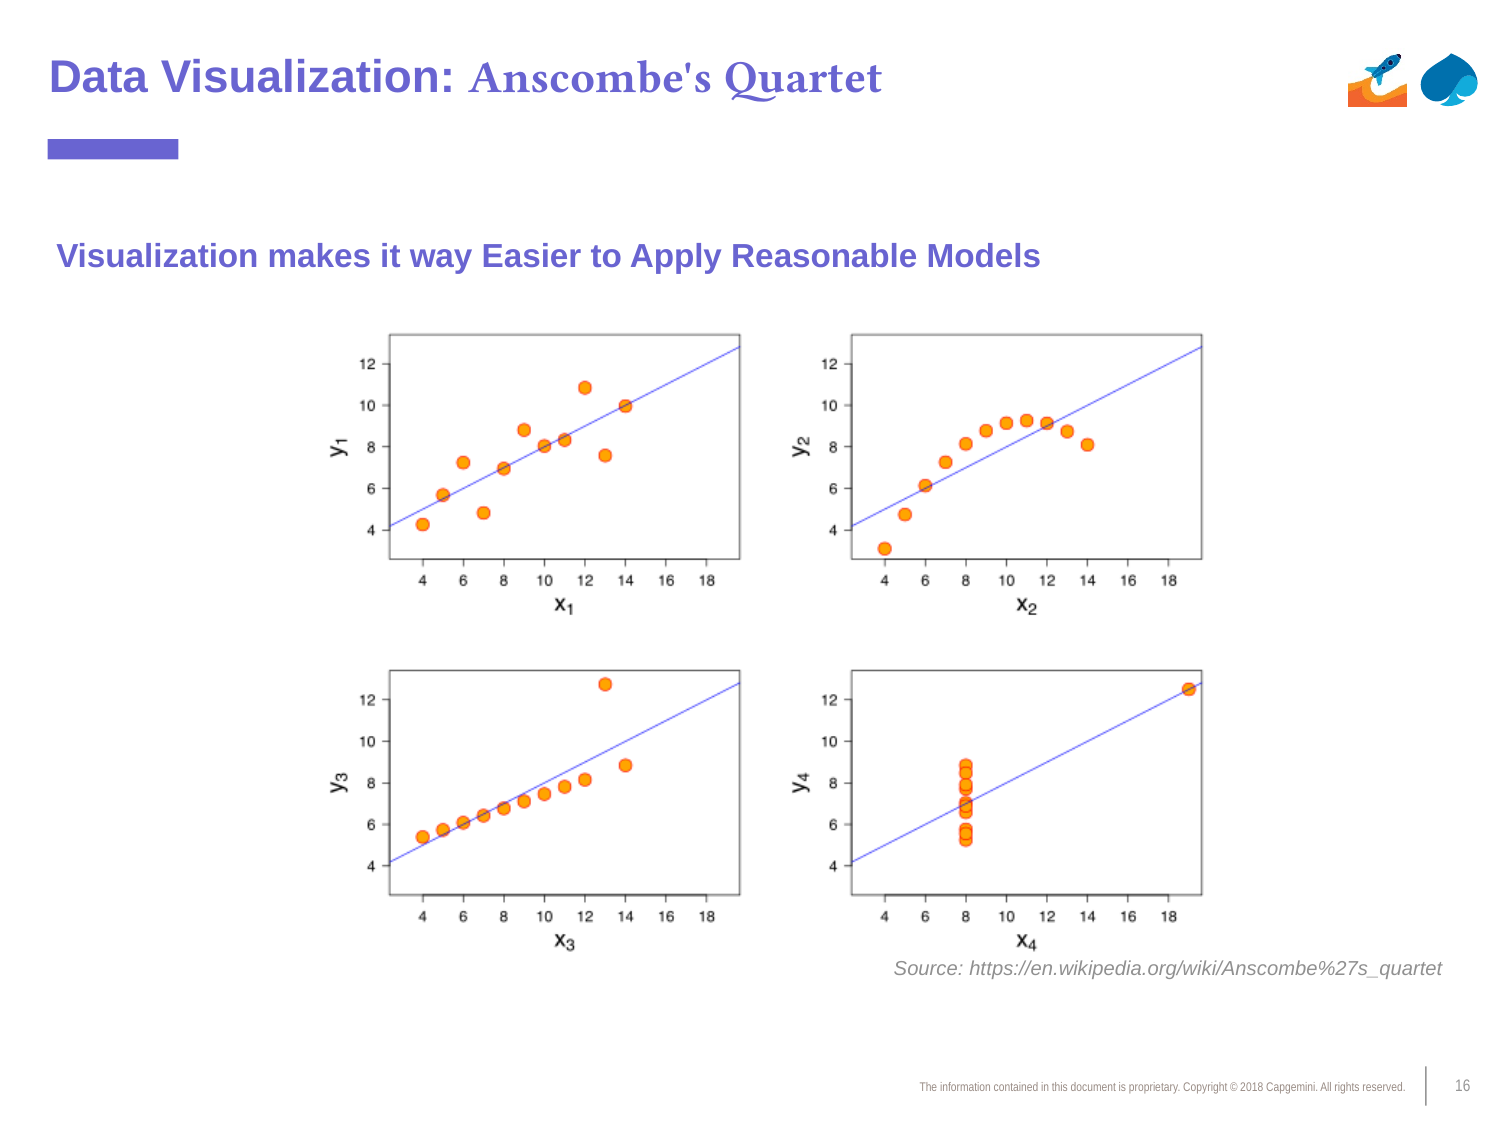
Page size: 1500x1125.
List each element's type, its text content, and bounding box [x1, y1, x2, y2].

list Visualization makes it way Easier to Apply Reasonable Models [41, 231, 1459, 284]
title Data Visualization: Anscombe's Quartet [0, 0, 1500, 161]
list Source: https://en.wikipedia.org/wiki/Anscombe%27s_quartet [41, 922, 1459, 988]
picture [313, 300, 1238, 972]
